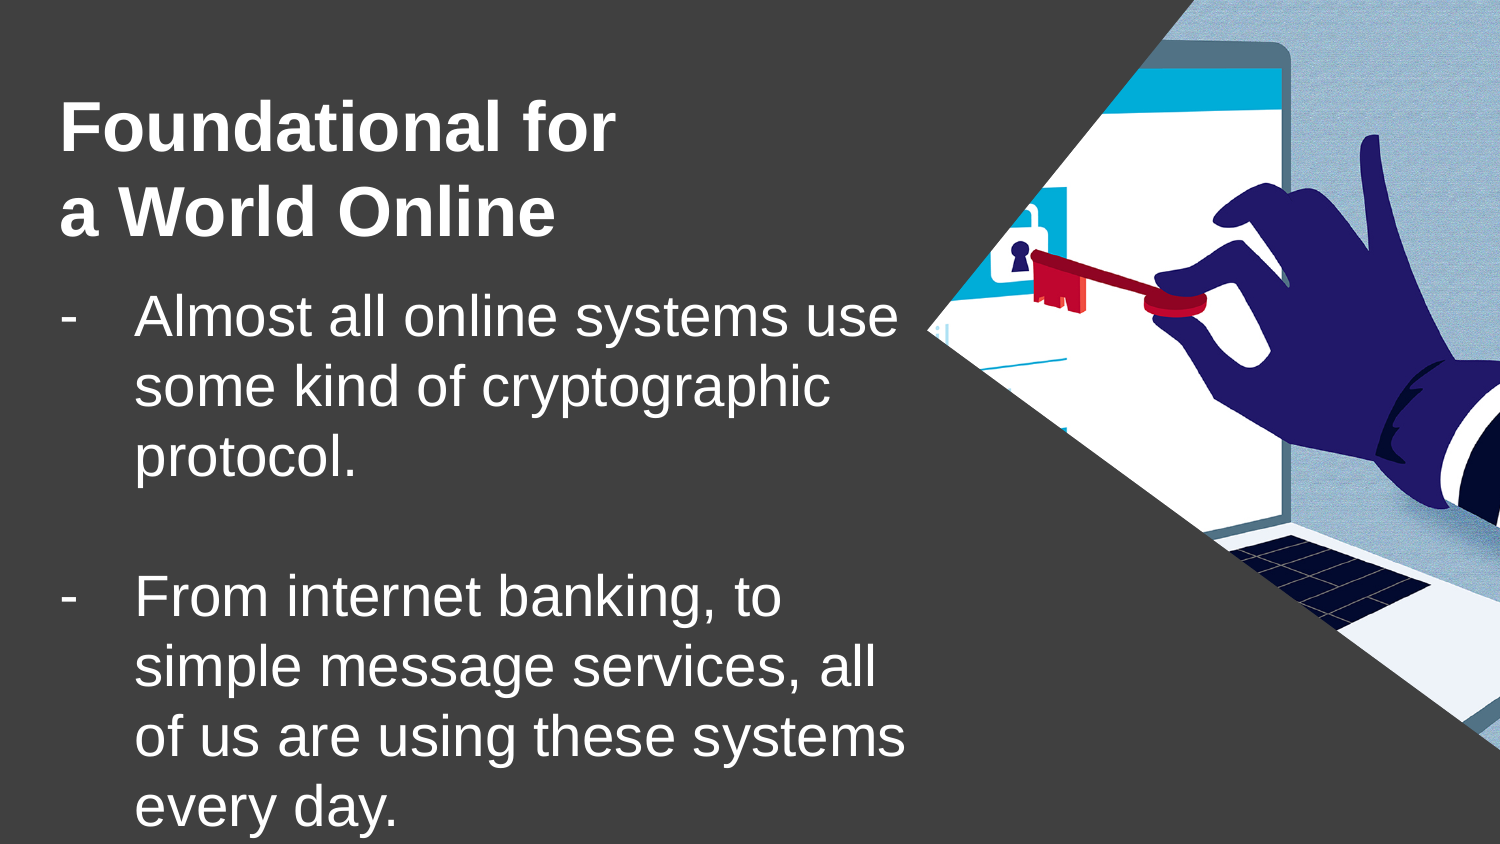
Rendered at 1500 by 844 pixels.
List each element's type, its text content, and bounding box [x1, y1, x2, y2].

picture [926, 0, 1500, 751]
title Foundational for a World Online [59, 80, 622, 175]
text_box Almost all online systems use some kind of cryptographic protocol. From internet banking, to simple message services, all of us are using these systems every day. [59, 277, 928, 804]
